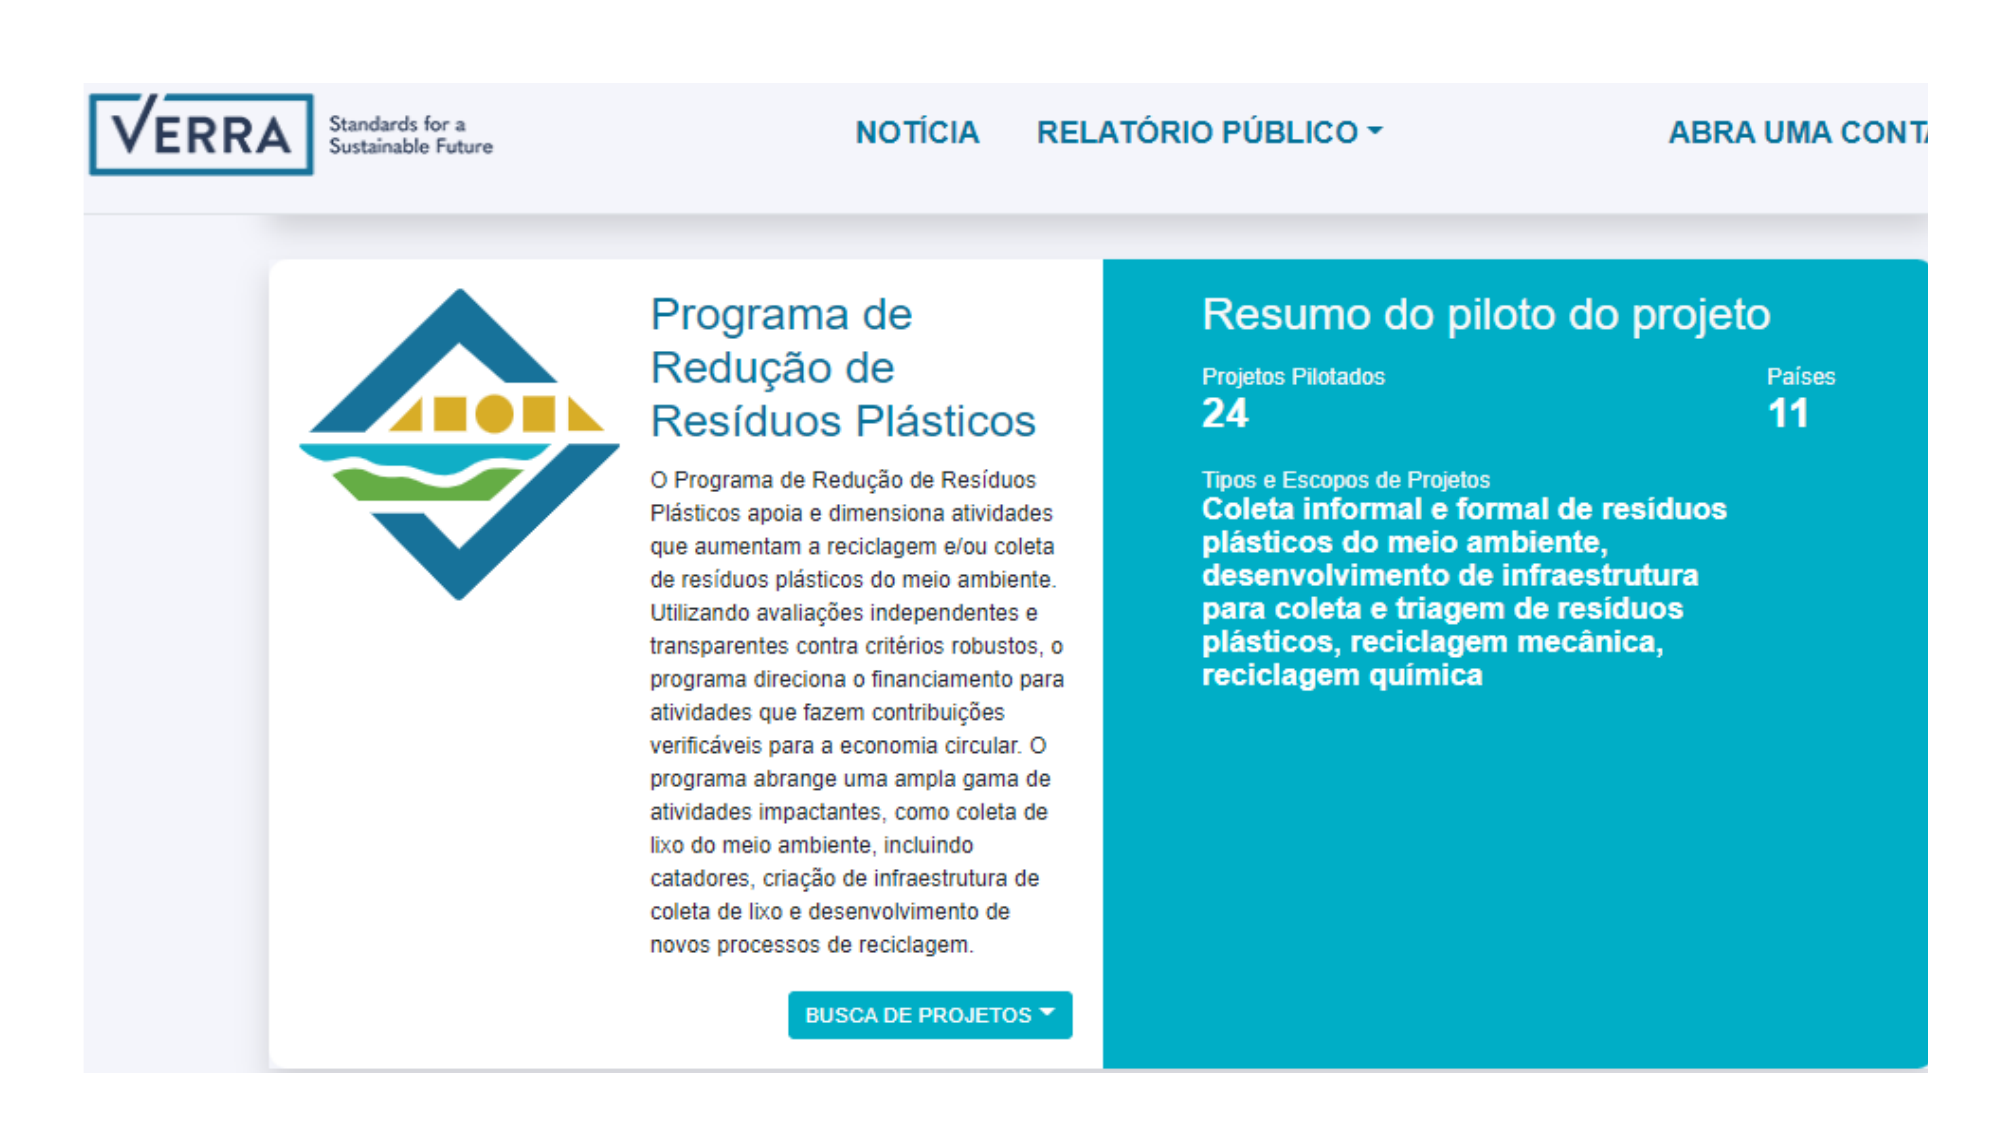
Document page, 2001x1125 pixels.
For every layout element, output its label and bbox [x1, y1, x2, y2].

picture [83, 83, 1928, 1073]
